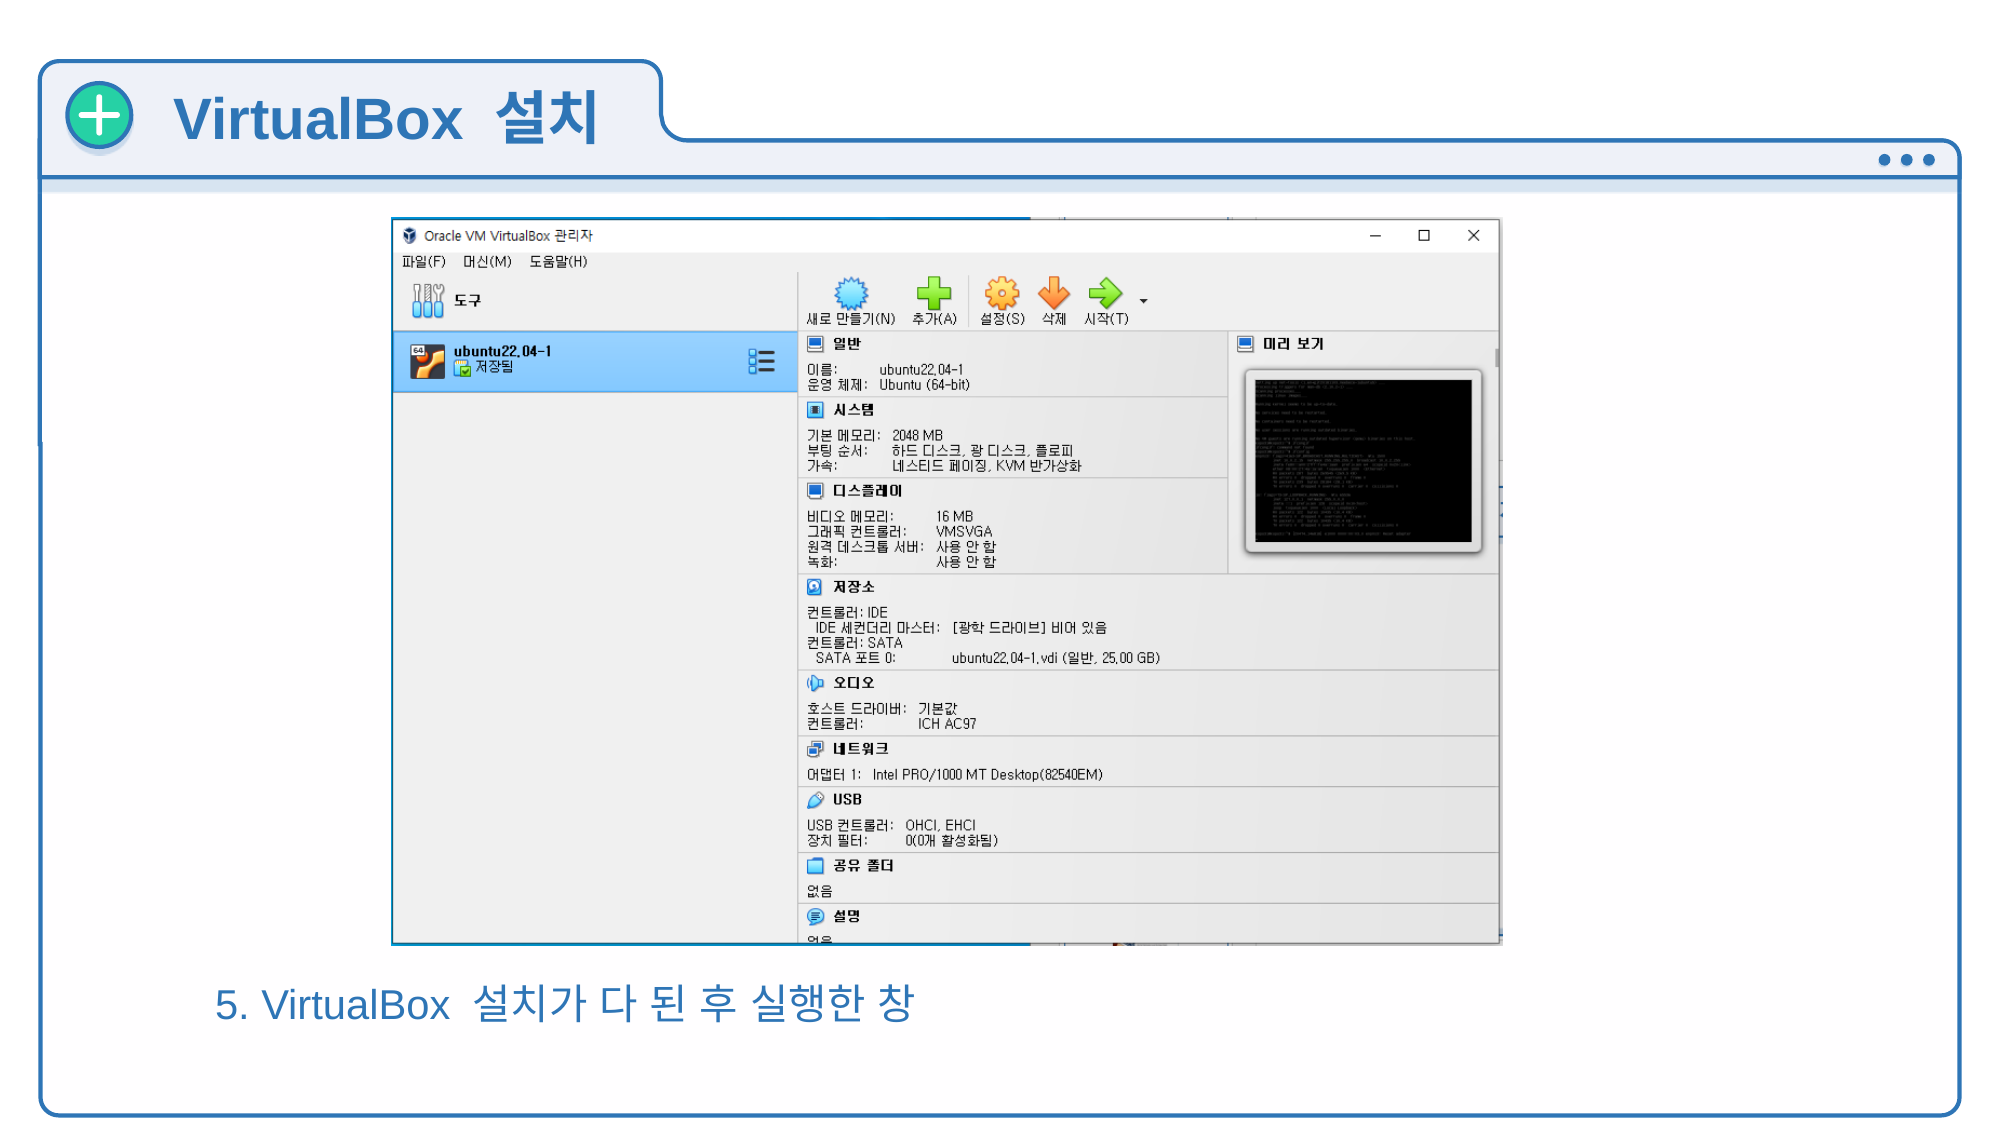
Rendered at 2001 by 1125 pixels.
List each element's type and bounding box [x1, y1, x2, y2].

text_box [39, 61, 1960, 1116]
text_box [67, 83, 132, 147]
picture [393, 217, 1503, 946]
